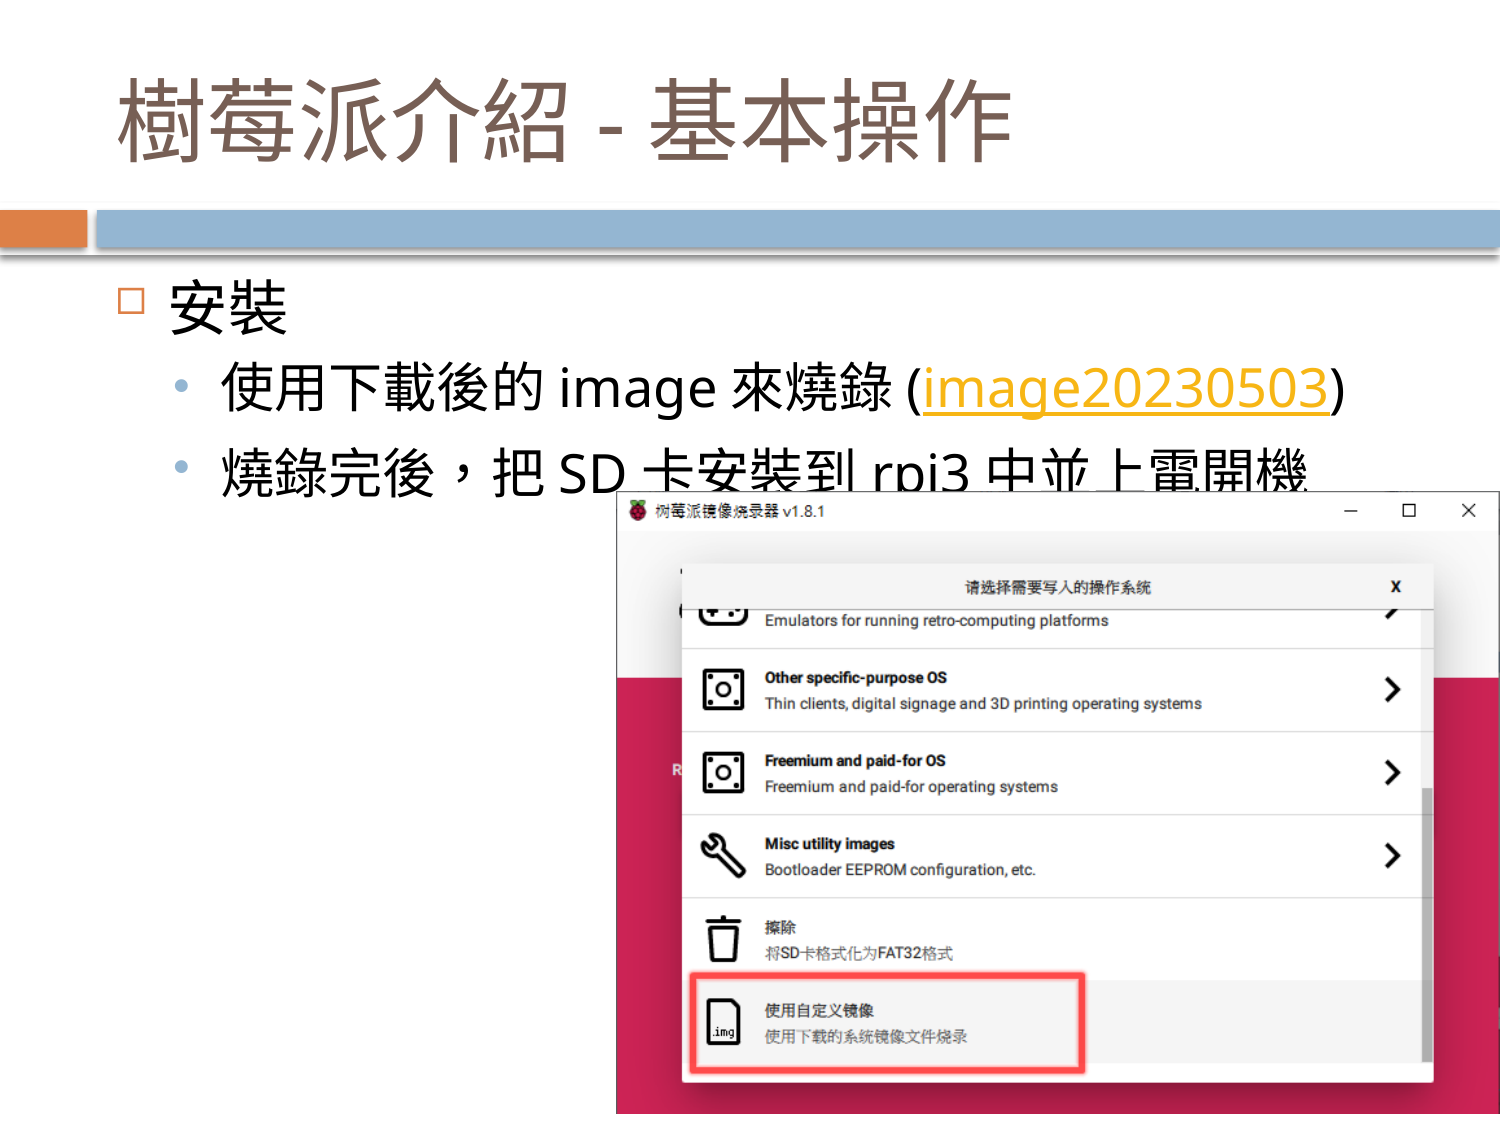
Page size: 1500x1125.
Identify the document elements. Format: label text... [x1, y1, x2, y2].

list 安裝 使用下載後的image來燒錄(image20230503) 燒錄完後，把SD卡安裝到rpi3中並上電開機 [100, 262, 1438, 1000]
title 樹莓派介紹-基本操作 [100, 37, 1438, 200]
picture [616, 491, 1500, 1114]
